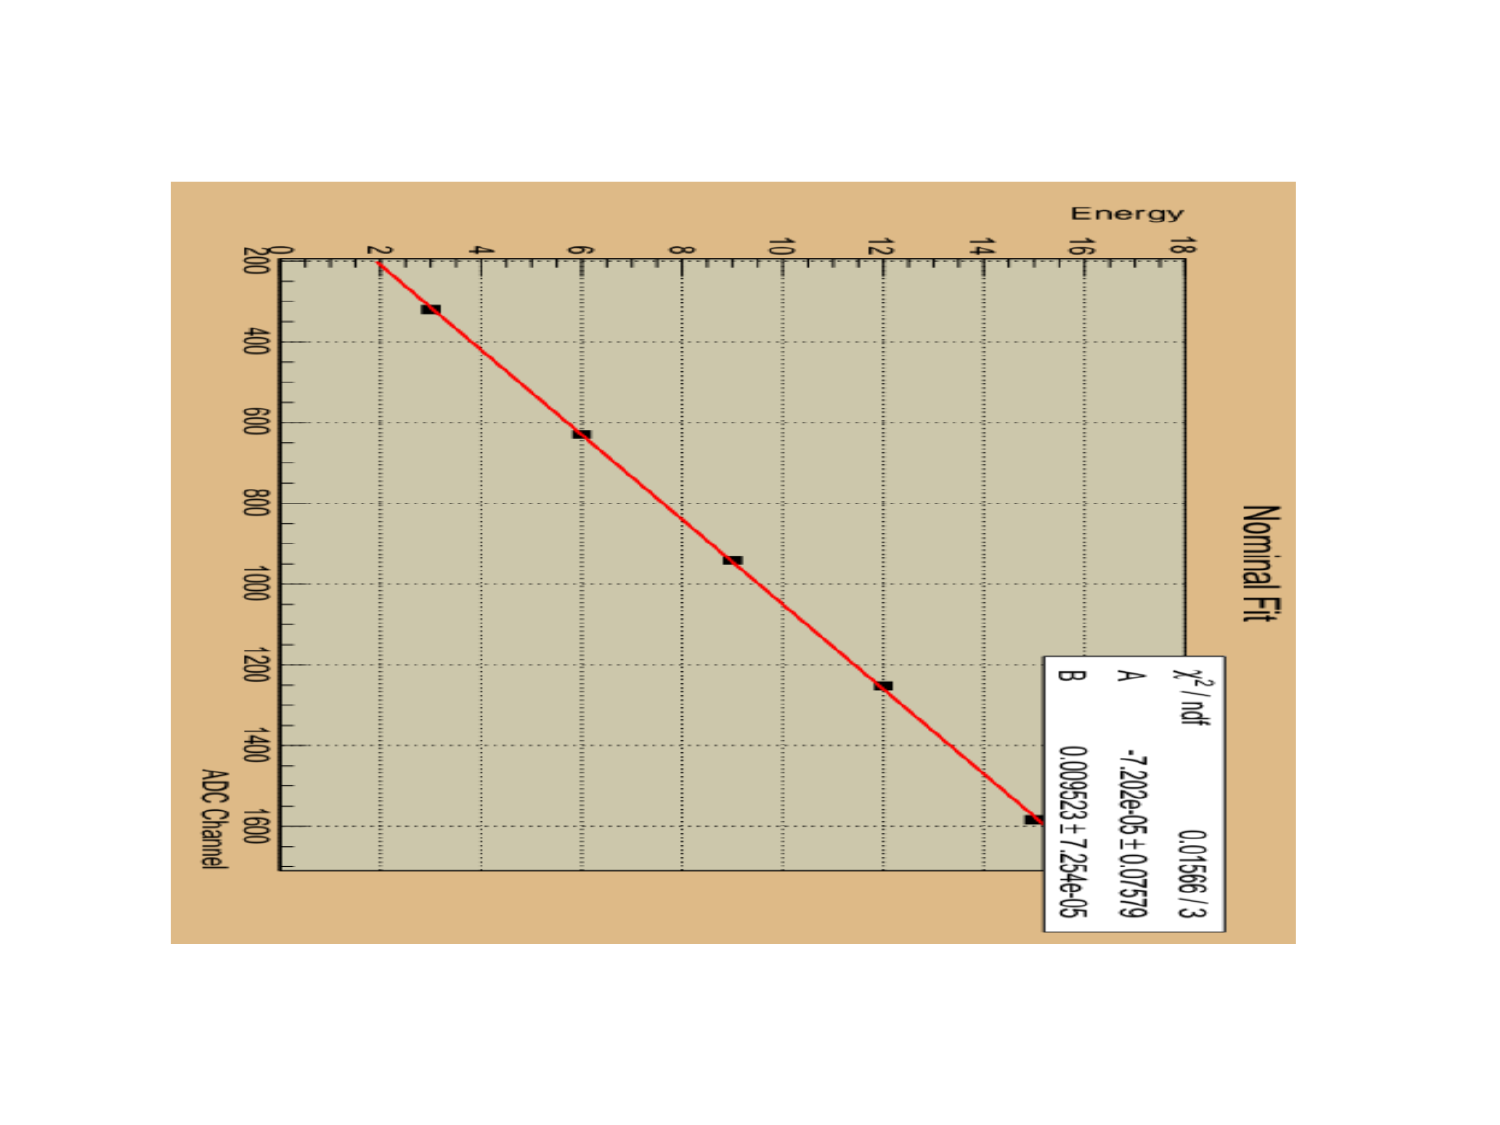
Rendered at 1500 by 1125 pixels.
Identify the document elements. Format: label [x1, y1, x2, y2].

picture [352, 0, 1115, 1125]
